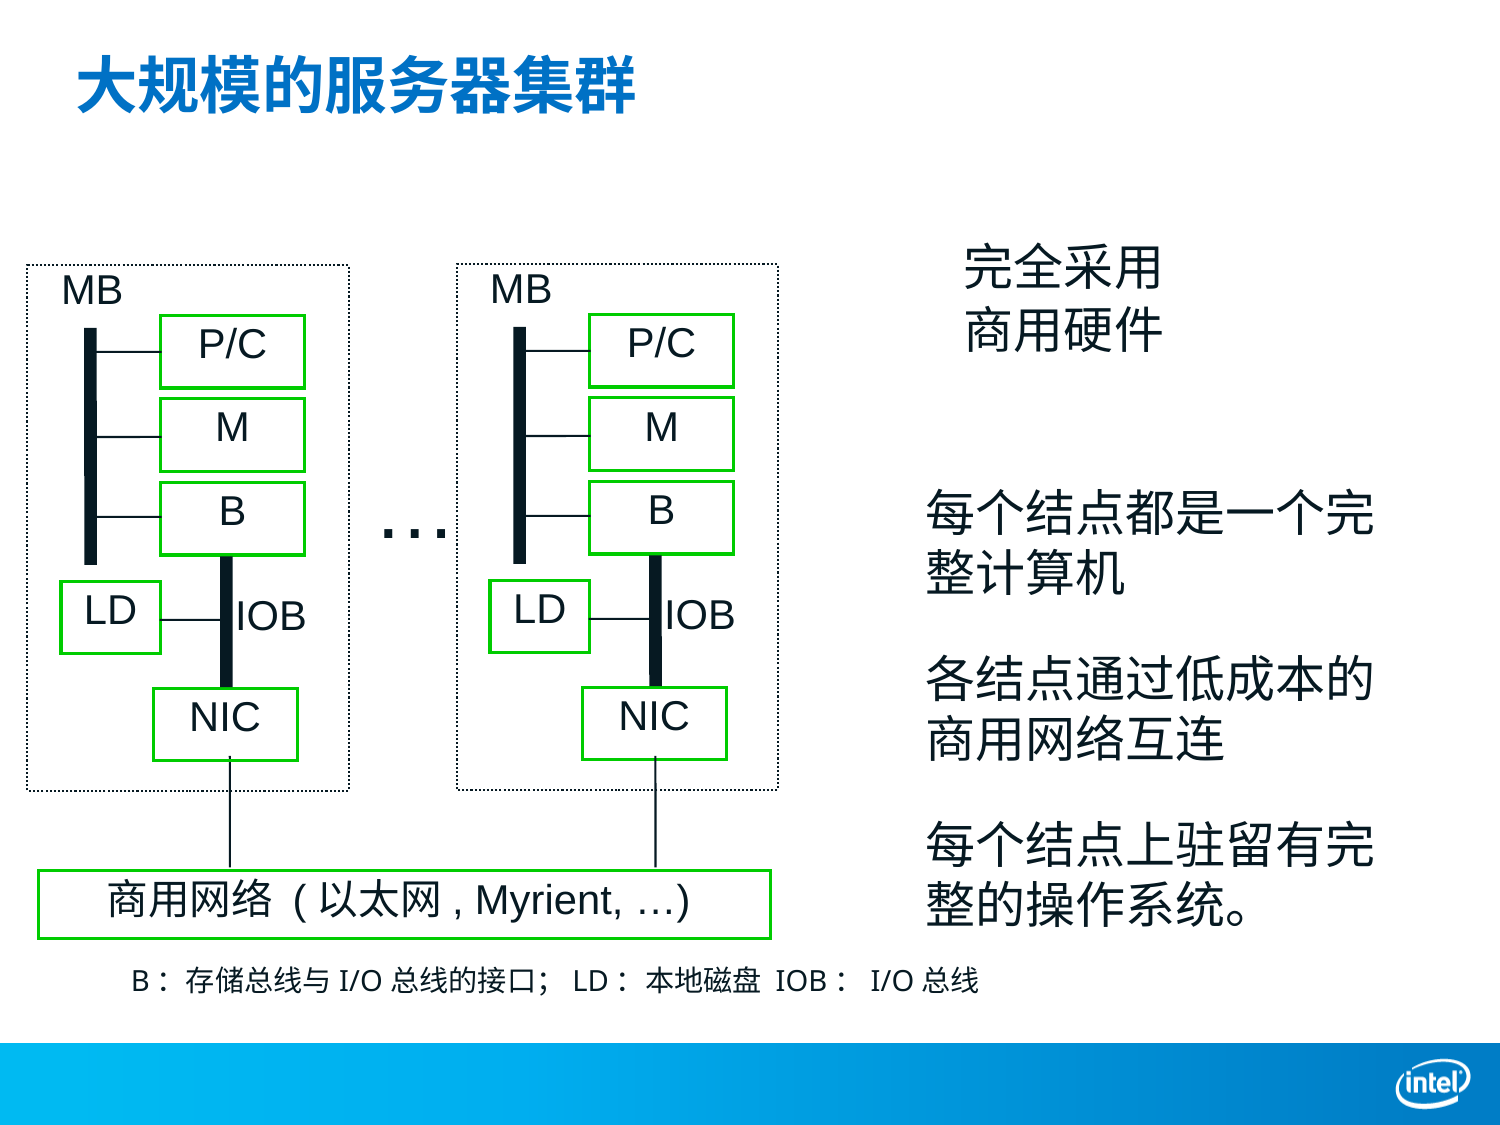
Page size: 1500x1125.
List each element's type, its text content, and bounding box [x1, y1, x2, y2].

title 大规模的服务器集群 [75, 67, 1425, 213]
text_box 完全采用 商用硬件 [949, 234, 1425, 368]
picture [1245, 1043, 1252, 1125]
picture [1324, 1043, 1500, 1125]
list 每个结点都是一个完整计算机 各结点通过低成本的商用网络互连 每个结点上驻留有完整的操作系统。 [925, 481, 1402, 937]
picture [1289, 1043, 1296, 1125]
text_box B：存储总线与I/O总线的接口；LD：本地磁盘 IOB：I/O总线 [27, 955, 1083, 1041]
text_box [27, 253, 779, 939]
picture [1307, 1043, 1314, 1125]
